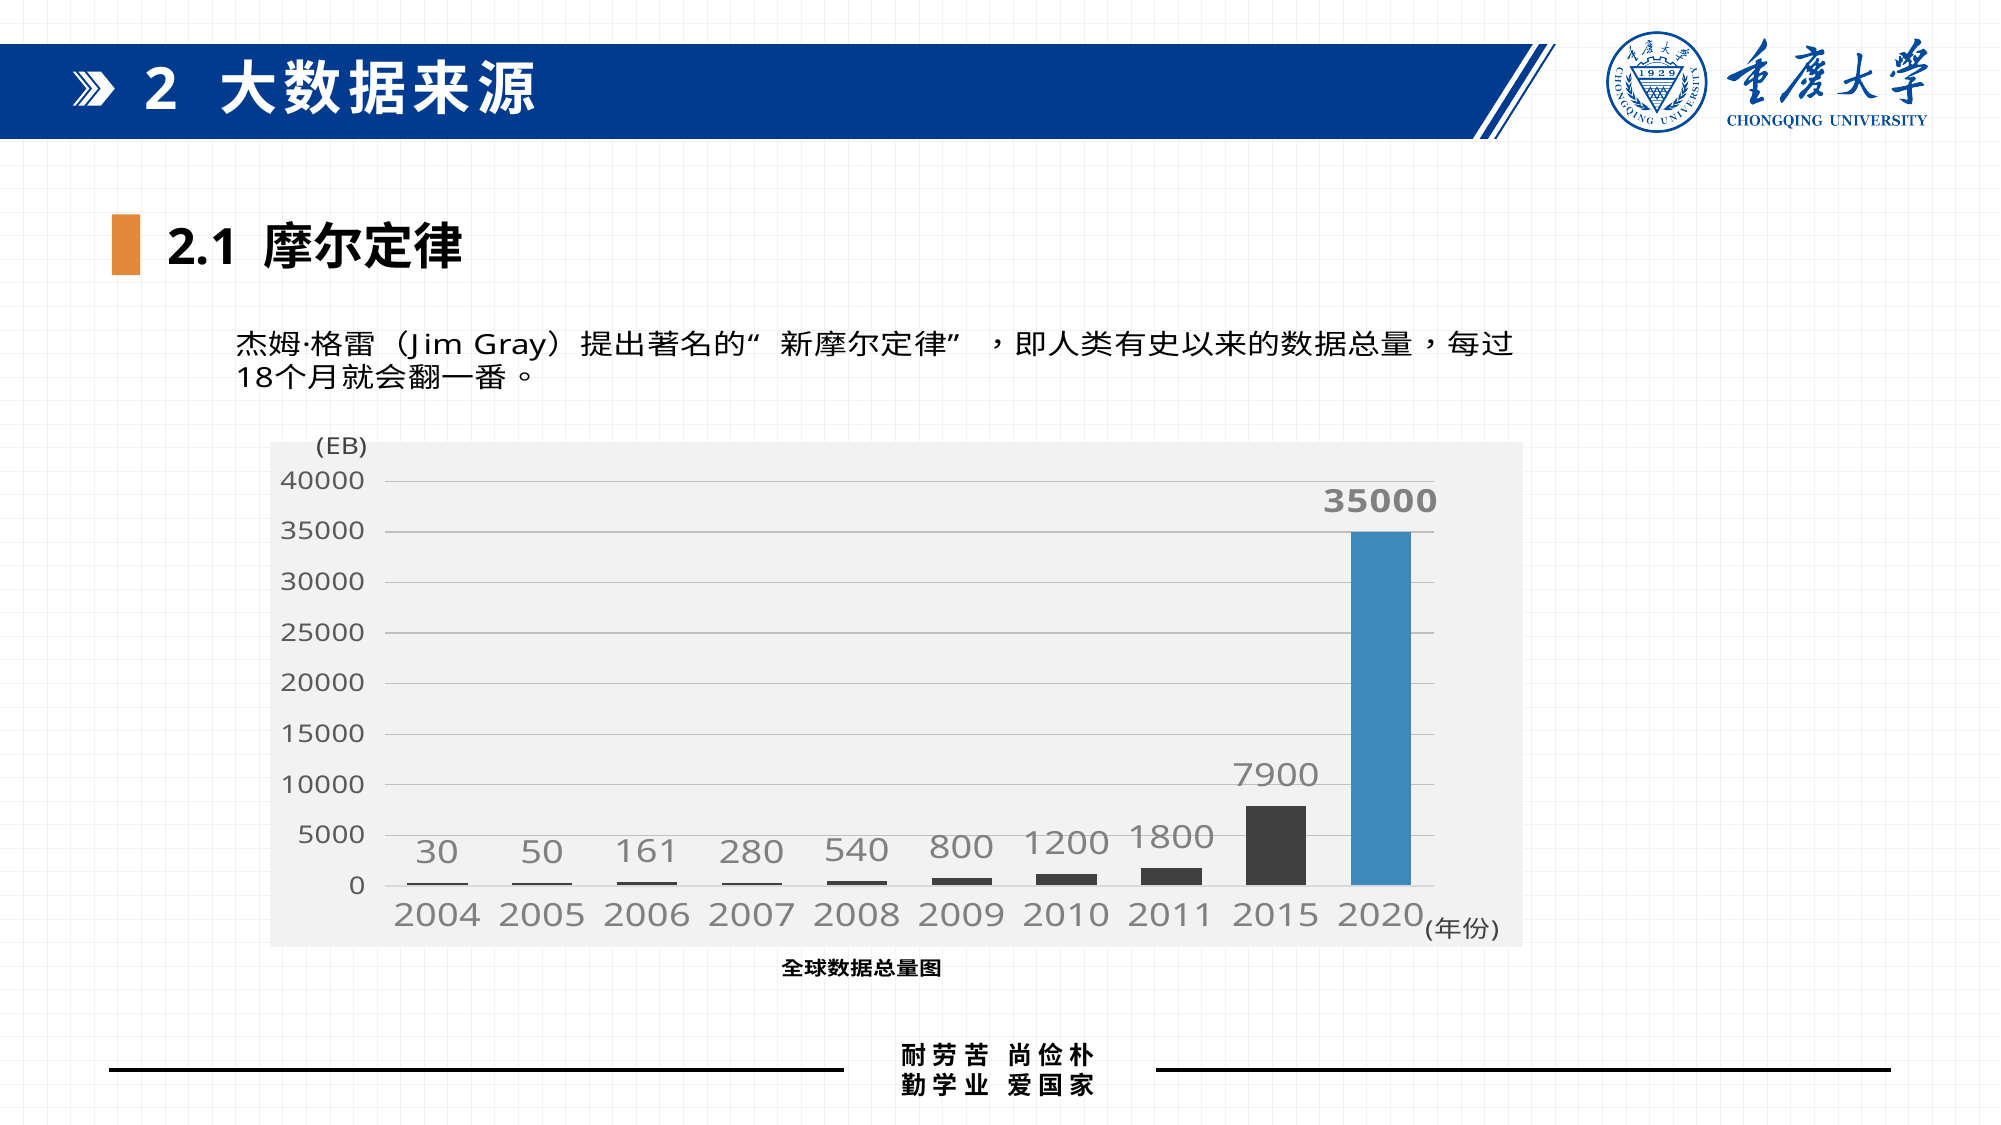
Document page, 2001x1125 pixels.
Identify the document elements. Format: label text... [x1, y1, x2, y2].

picture [1606, 31, 1928, 133]
list 2 大数据来源 [108, 51, 1356, 136]
list 2.1 摩尔定律 [139, 213, 1891, 275]
picture [220, 320, 1552, 986]
